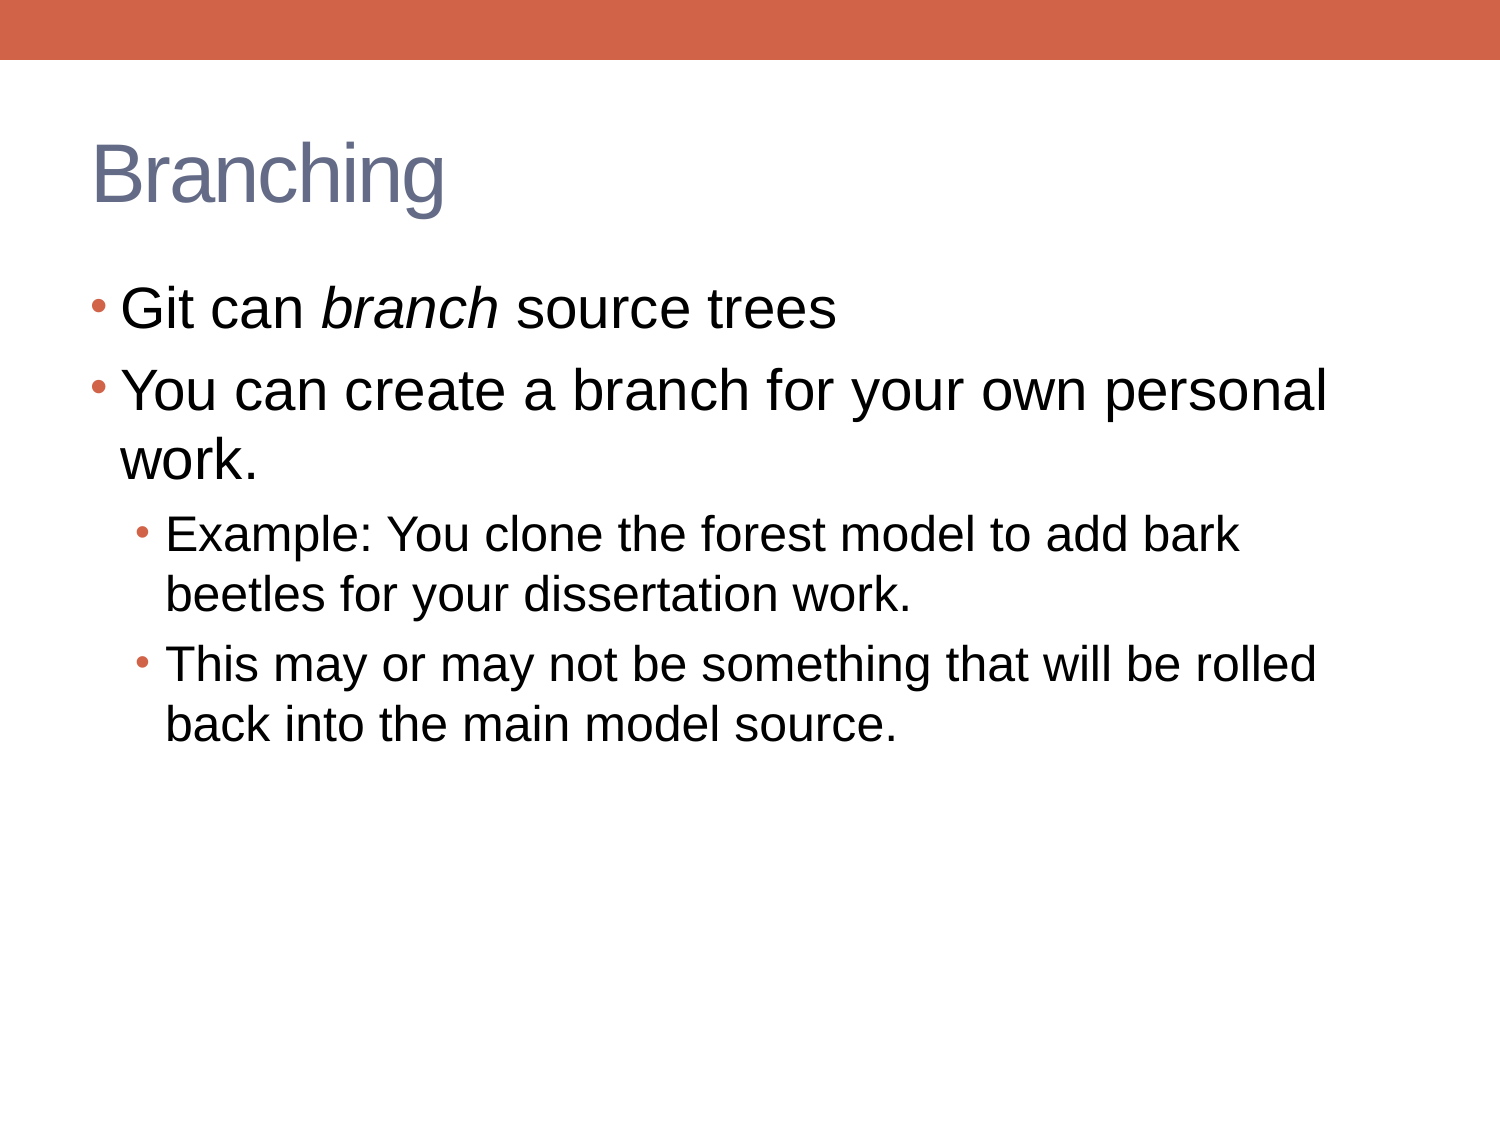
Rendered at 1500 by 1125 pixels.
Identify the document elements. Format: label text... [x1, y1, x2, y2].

title Branching [75, 87, 1425, 250]
list Git can branch source trees You can create a branch for your own personal work. Example: You clone the forest model to add bark beetles for your dissertation work. This may or may not be something that will be rolled back into the main model source. [75, 262, 1425, 1063]
